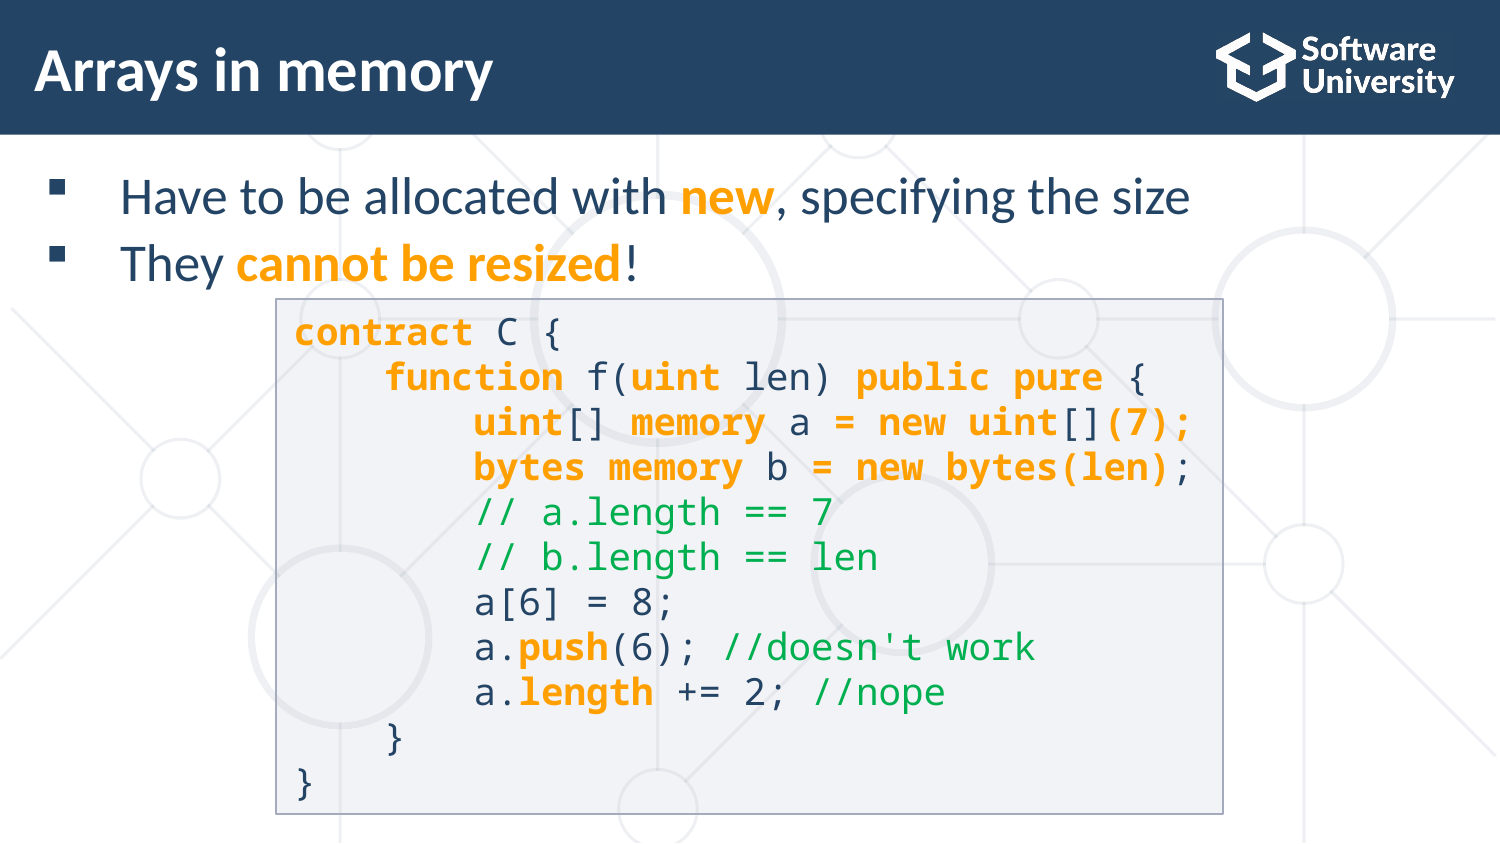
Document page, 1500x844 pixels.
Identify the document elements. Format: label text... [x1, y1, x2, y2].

title Arrays in memory [23, 12, 1193, 121]
picture [1216, 32, 1455, 102]
text_box contract C { function f(uint len) public pure { uint[] memory a = new uint[](7); bytes memory b = new bytes(len); // a.length == 7 // b.length == len a[6] = 8; a.push(6); //doesn't work a.length += 2; //nope } } [276, 299, 1224, 814]
list Have to be allocated with new, specifying the size They cannot be resized! [23, 147, 1478, 788]
